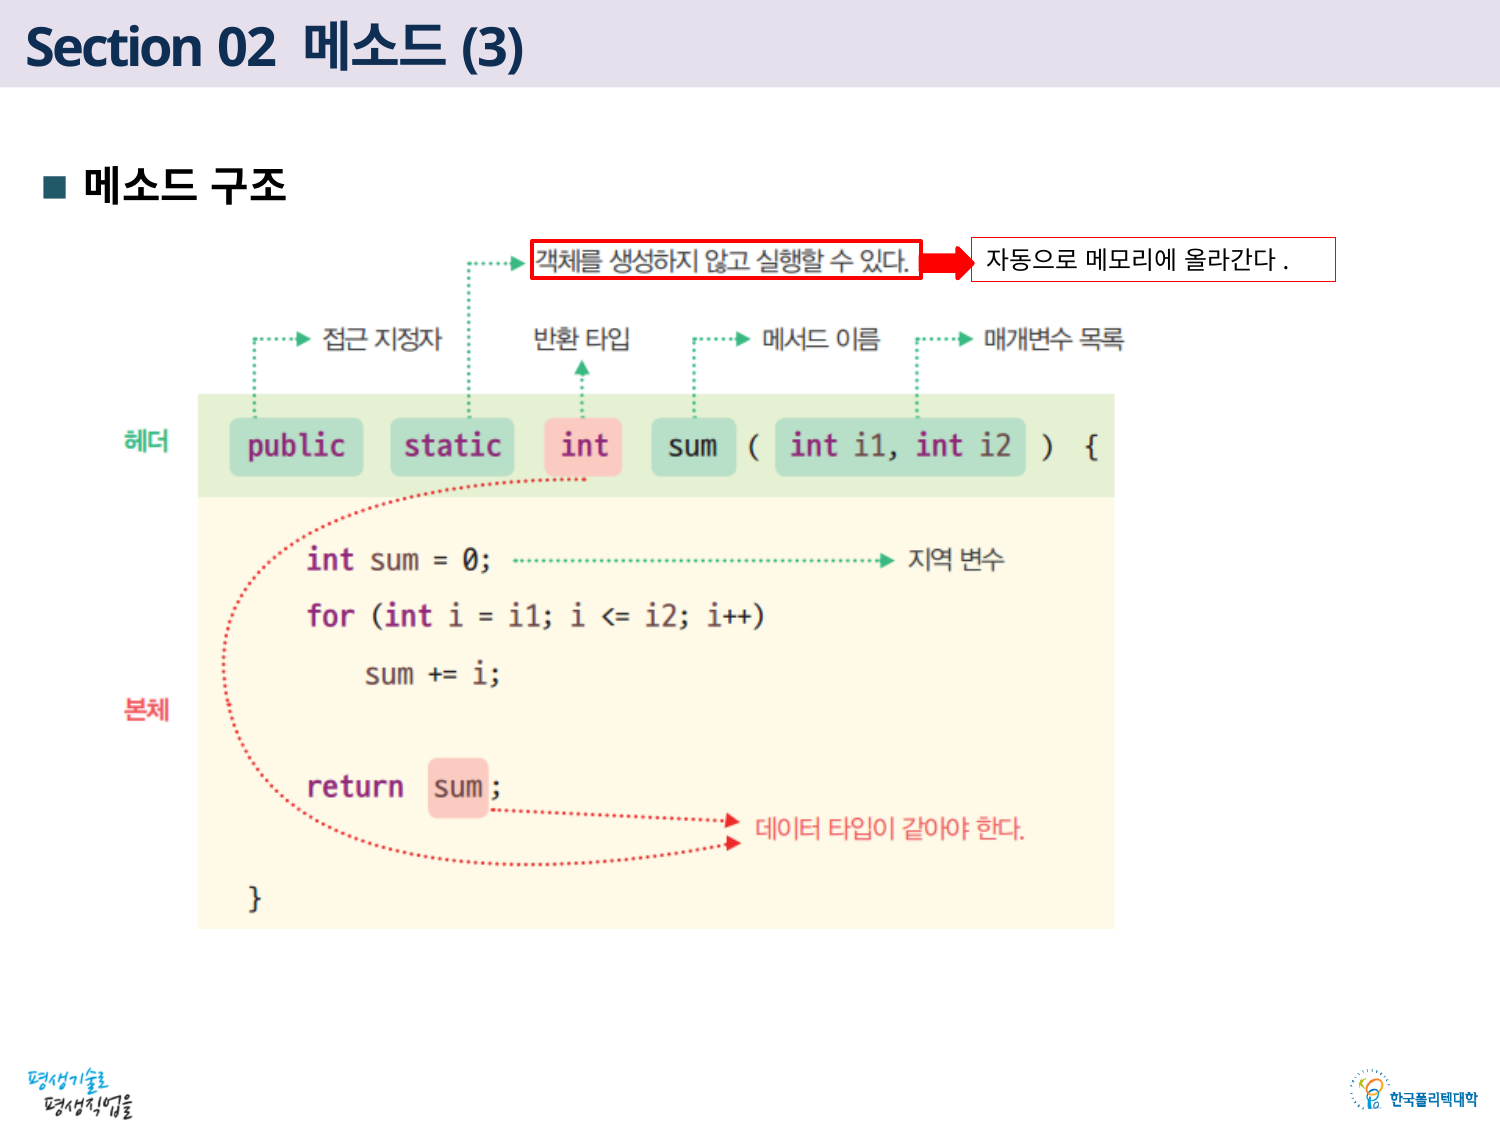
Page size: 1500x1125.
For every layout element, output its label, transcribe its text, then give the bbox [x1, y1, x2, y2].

picture [1346, 1064, 1481, 1114]
list 메소드 구조 [10, 126, 1481, 1057]
text_box 자동으로 메모리에 올라간다. [971, 237, 1336, 282]
title Section 02 메소드(3) [10, 5, 1288, 84]
picture [117, 241, 1132, 930]
picture [17, 1062, 167, 1122]
